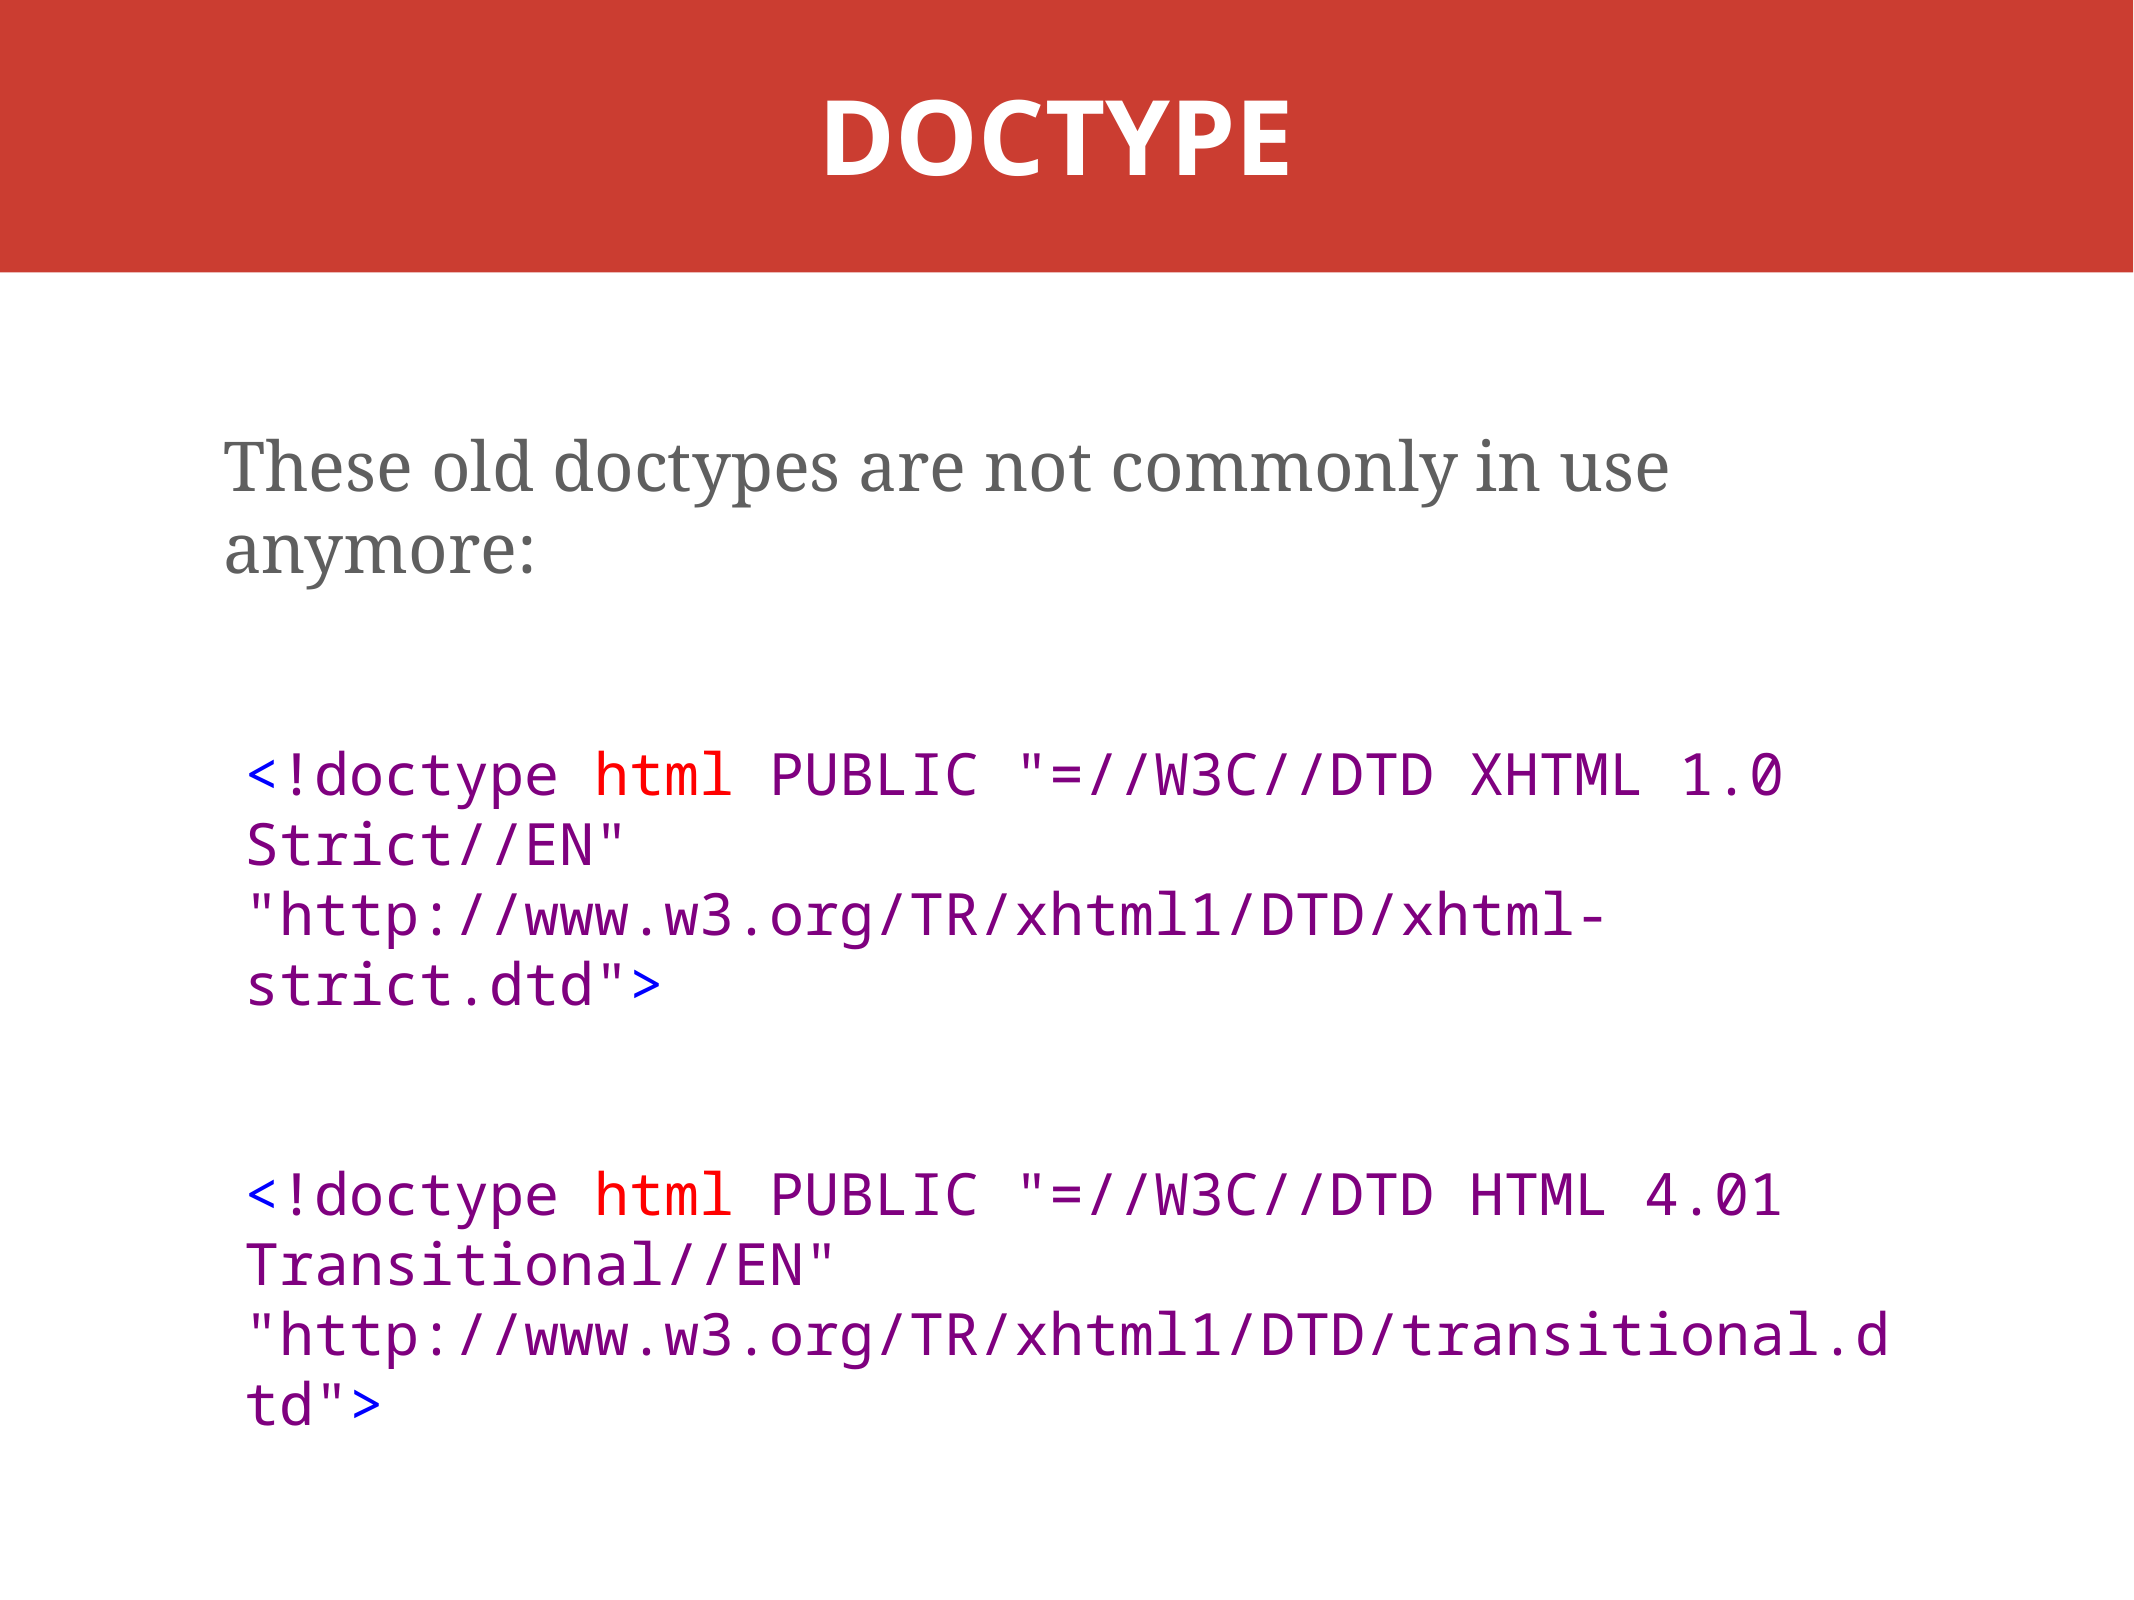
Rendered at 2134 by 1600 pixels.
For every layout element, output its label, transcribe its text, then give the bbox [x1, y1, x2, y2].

title DOCTYPE [816, 71, 1543, 339]
text_box <!doctype html PUBLIC "=//W3C//DTD XHTML 1.0 Strict//EN" "http://www.w3.org/TR/xhtml1/DTD/xhtml-strict.dtd"> <!doctype html PUBLIC "=//W3C//DTD HTML 4.01 Transitional//EN" "http://www.w3.org/TR/xhtml1/DTD/transitional.dtd"> [242, 737, 1891, 1438]
text_box [0, 0, 2134, 273]
text_box These old doctypes are not commonly in use anymore: [221, 422, 1965, 588]
